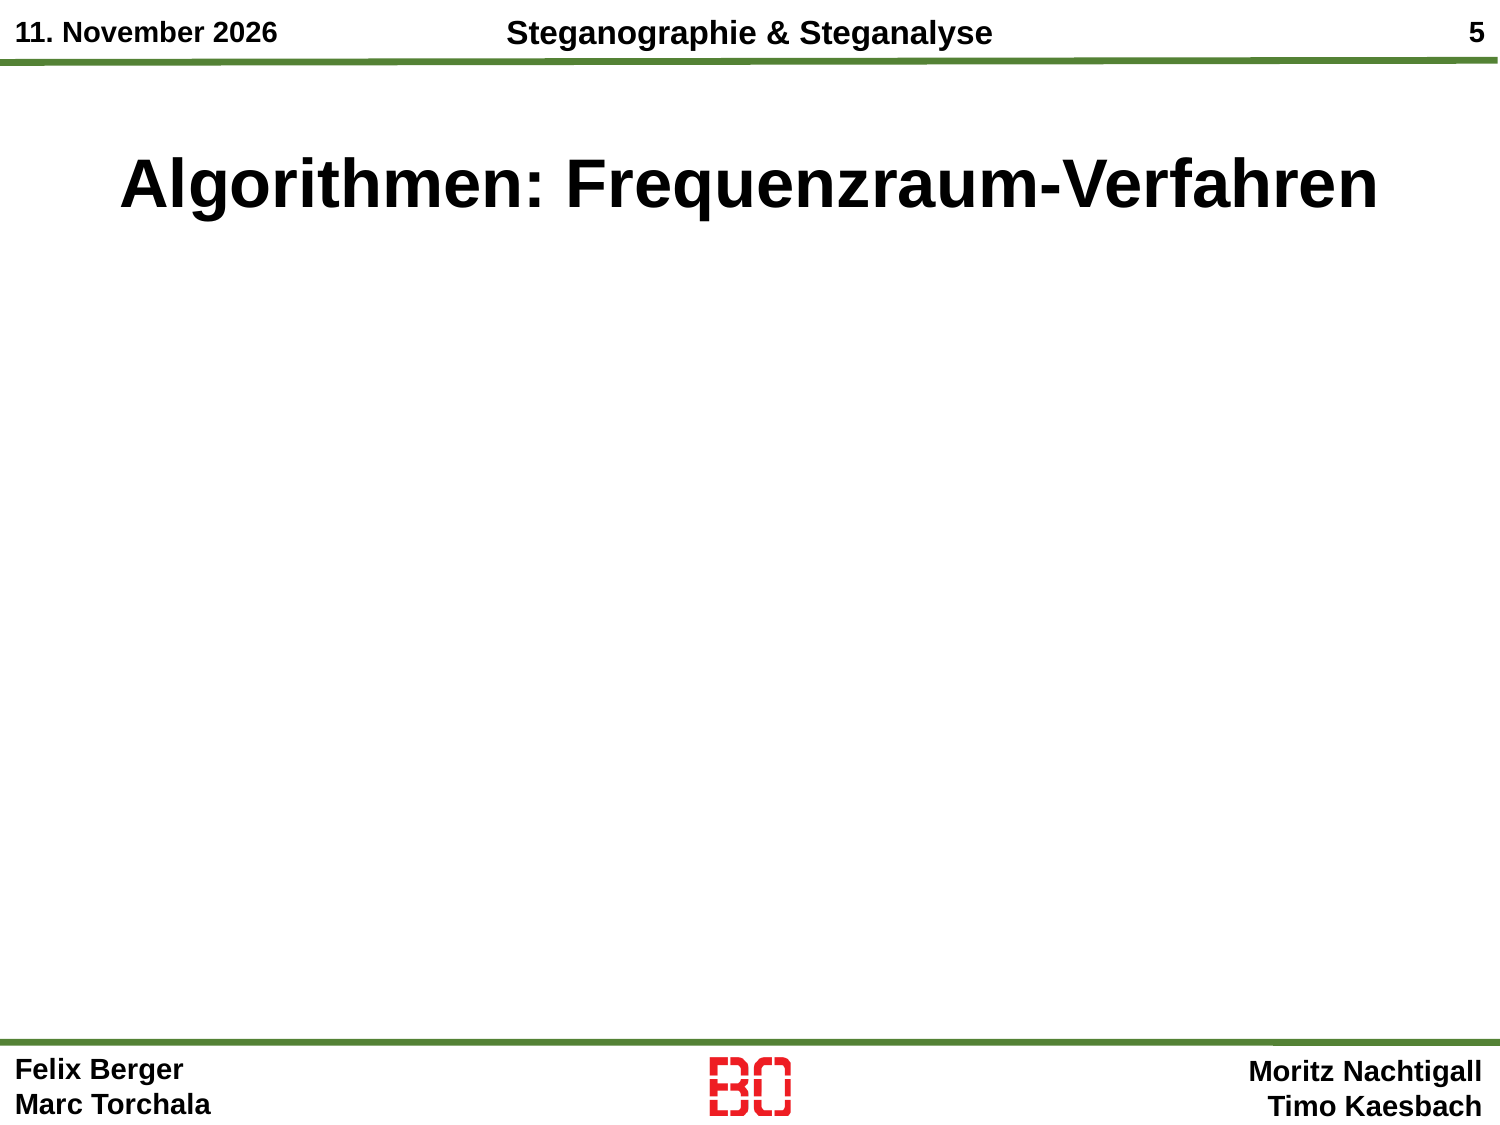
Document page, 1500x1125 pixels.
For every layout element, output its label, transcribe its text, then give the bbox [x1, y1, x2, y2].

title Algorithmen: Frequenzraum-Verfahren [103, 76, 1397, 295]
